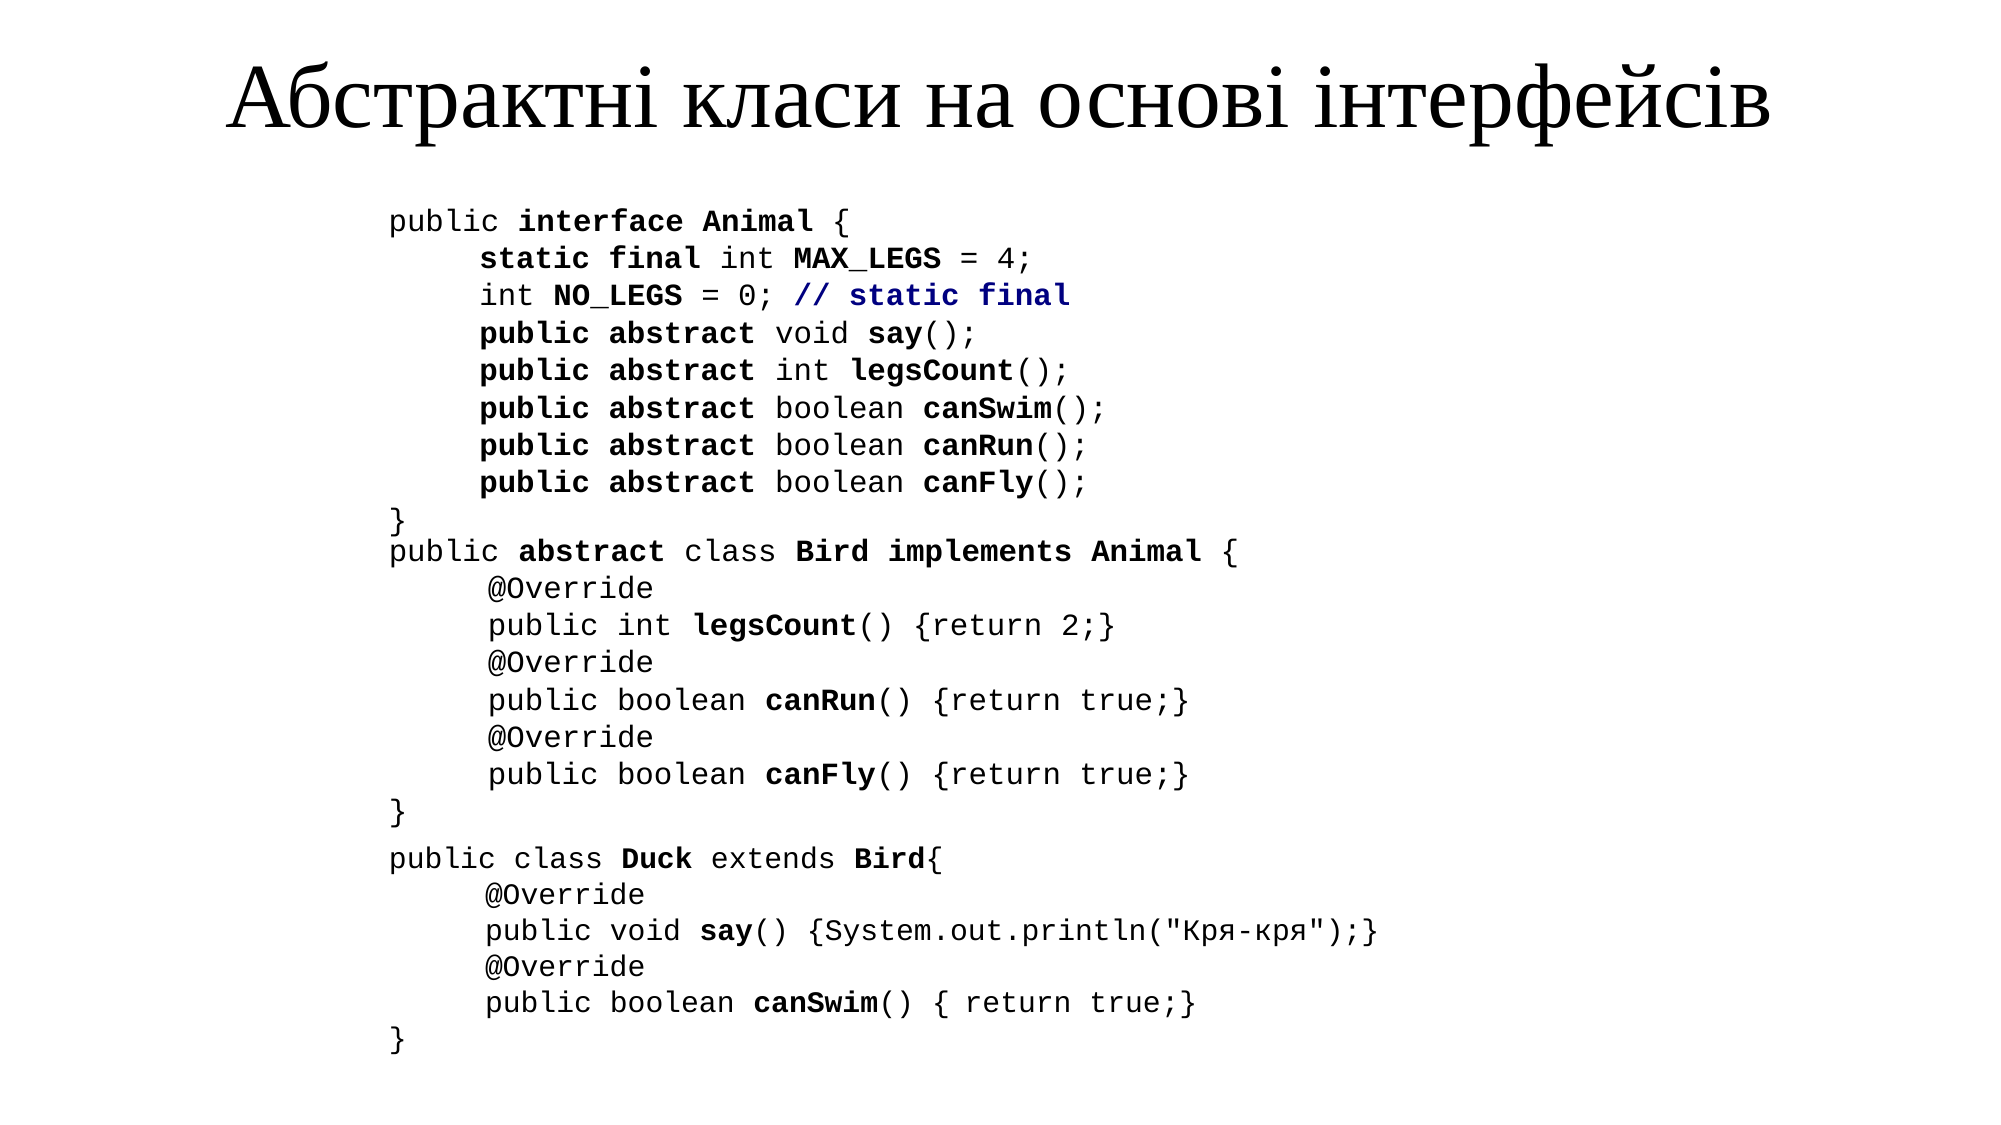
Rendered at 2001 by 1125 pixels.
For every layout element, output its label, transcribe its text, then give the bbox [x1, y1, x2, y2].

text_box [385, 526, 1243, 834]
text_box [385, 195, 1111, 526]
title Абстрактні класи на основі інтерфейсів [0, 0, 2000, 196]
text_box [385, 834, 1383, 1061]
